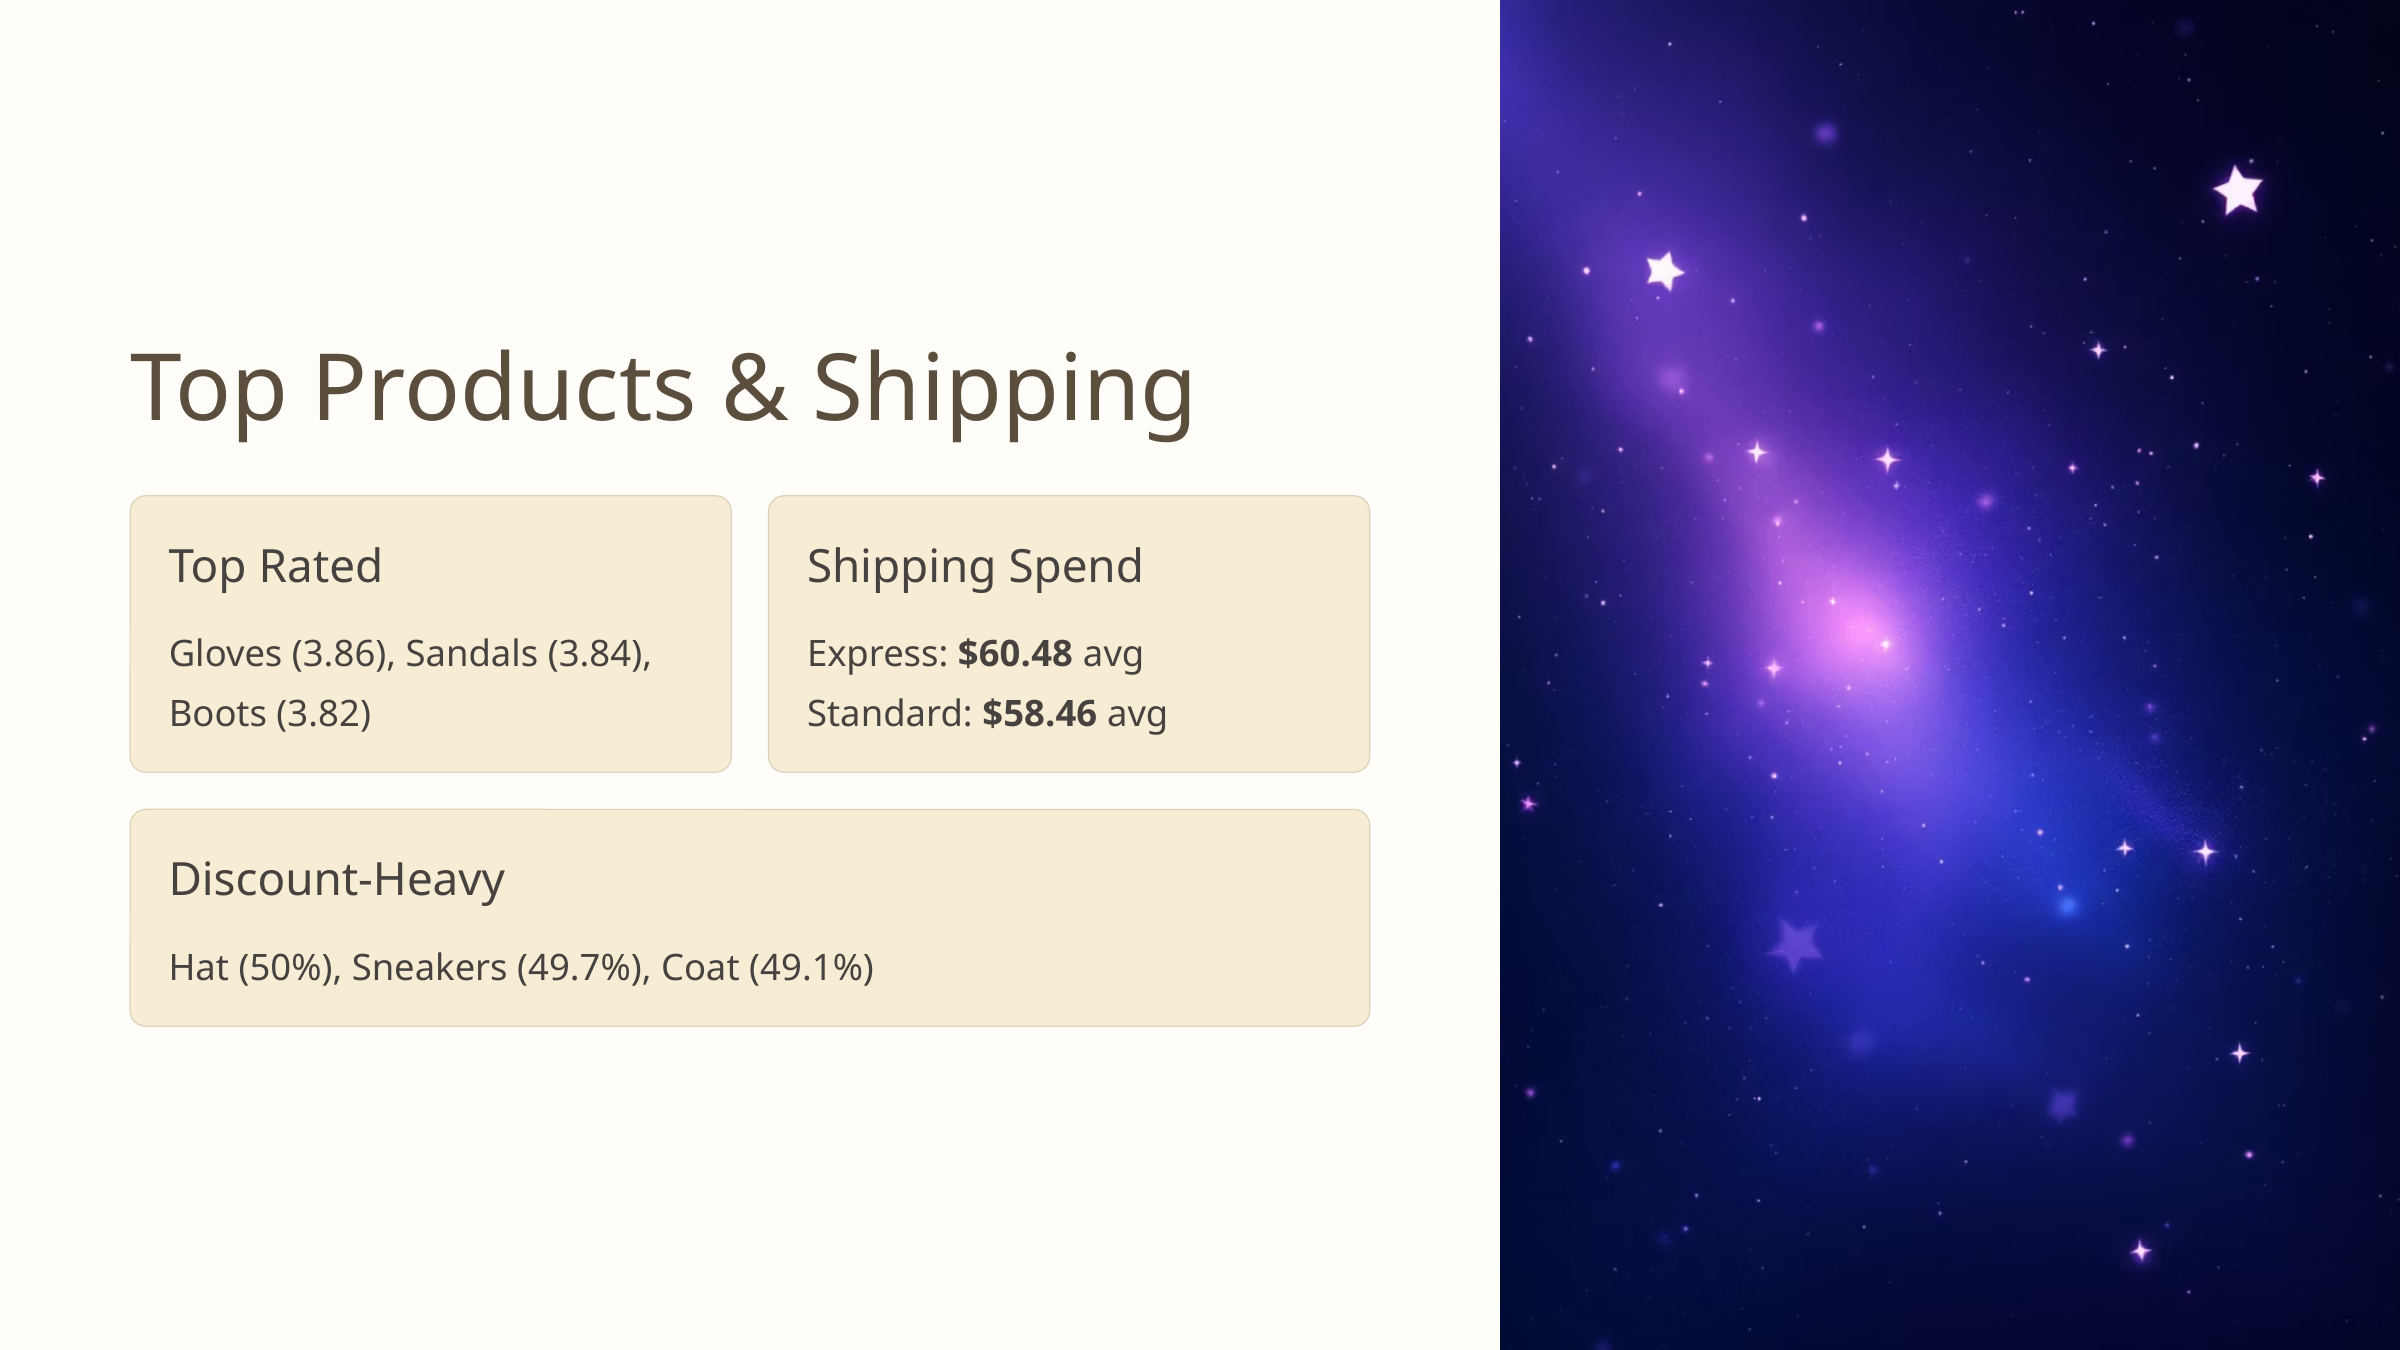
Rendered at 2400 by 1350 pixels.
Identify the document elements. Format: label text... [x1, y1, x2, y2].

text_box Top Products & Shipping [130, 323, 1335, 440]
text_box [130, 495, 732, 773]
picture [1499, 0, 2400, 1350]
text_box Gloves (3.86), Sandals (3.84), Boots (3.82) [168, 614, 693, 734]
text_box [130, 809, 1370, 1027]
text_box [768, 495, 1370, 773]
text_box Express: $60.48 avg Standard: $58.46 avg [806, 614, 1332, 734]
text_box Shipping Spend [806, 534, 1273, 593]
text_box Top Rated [168, 534, 634, 593]
text_box Hat (50%), Sneakers (49.7%), Coat (49.1%) [168, 928, 1332, 988]
text_box Discount-Heavy [168, 847, 634, 906]
